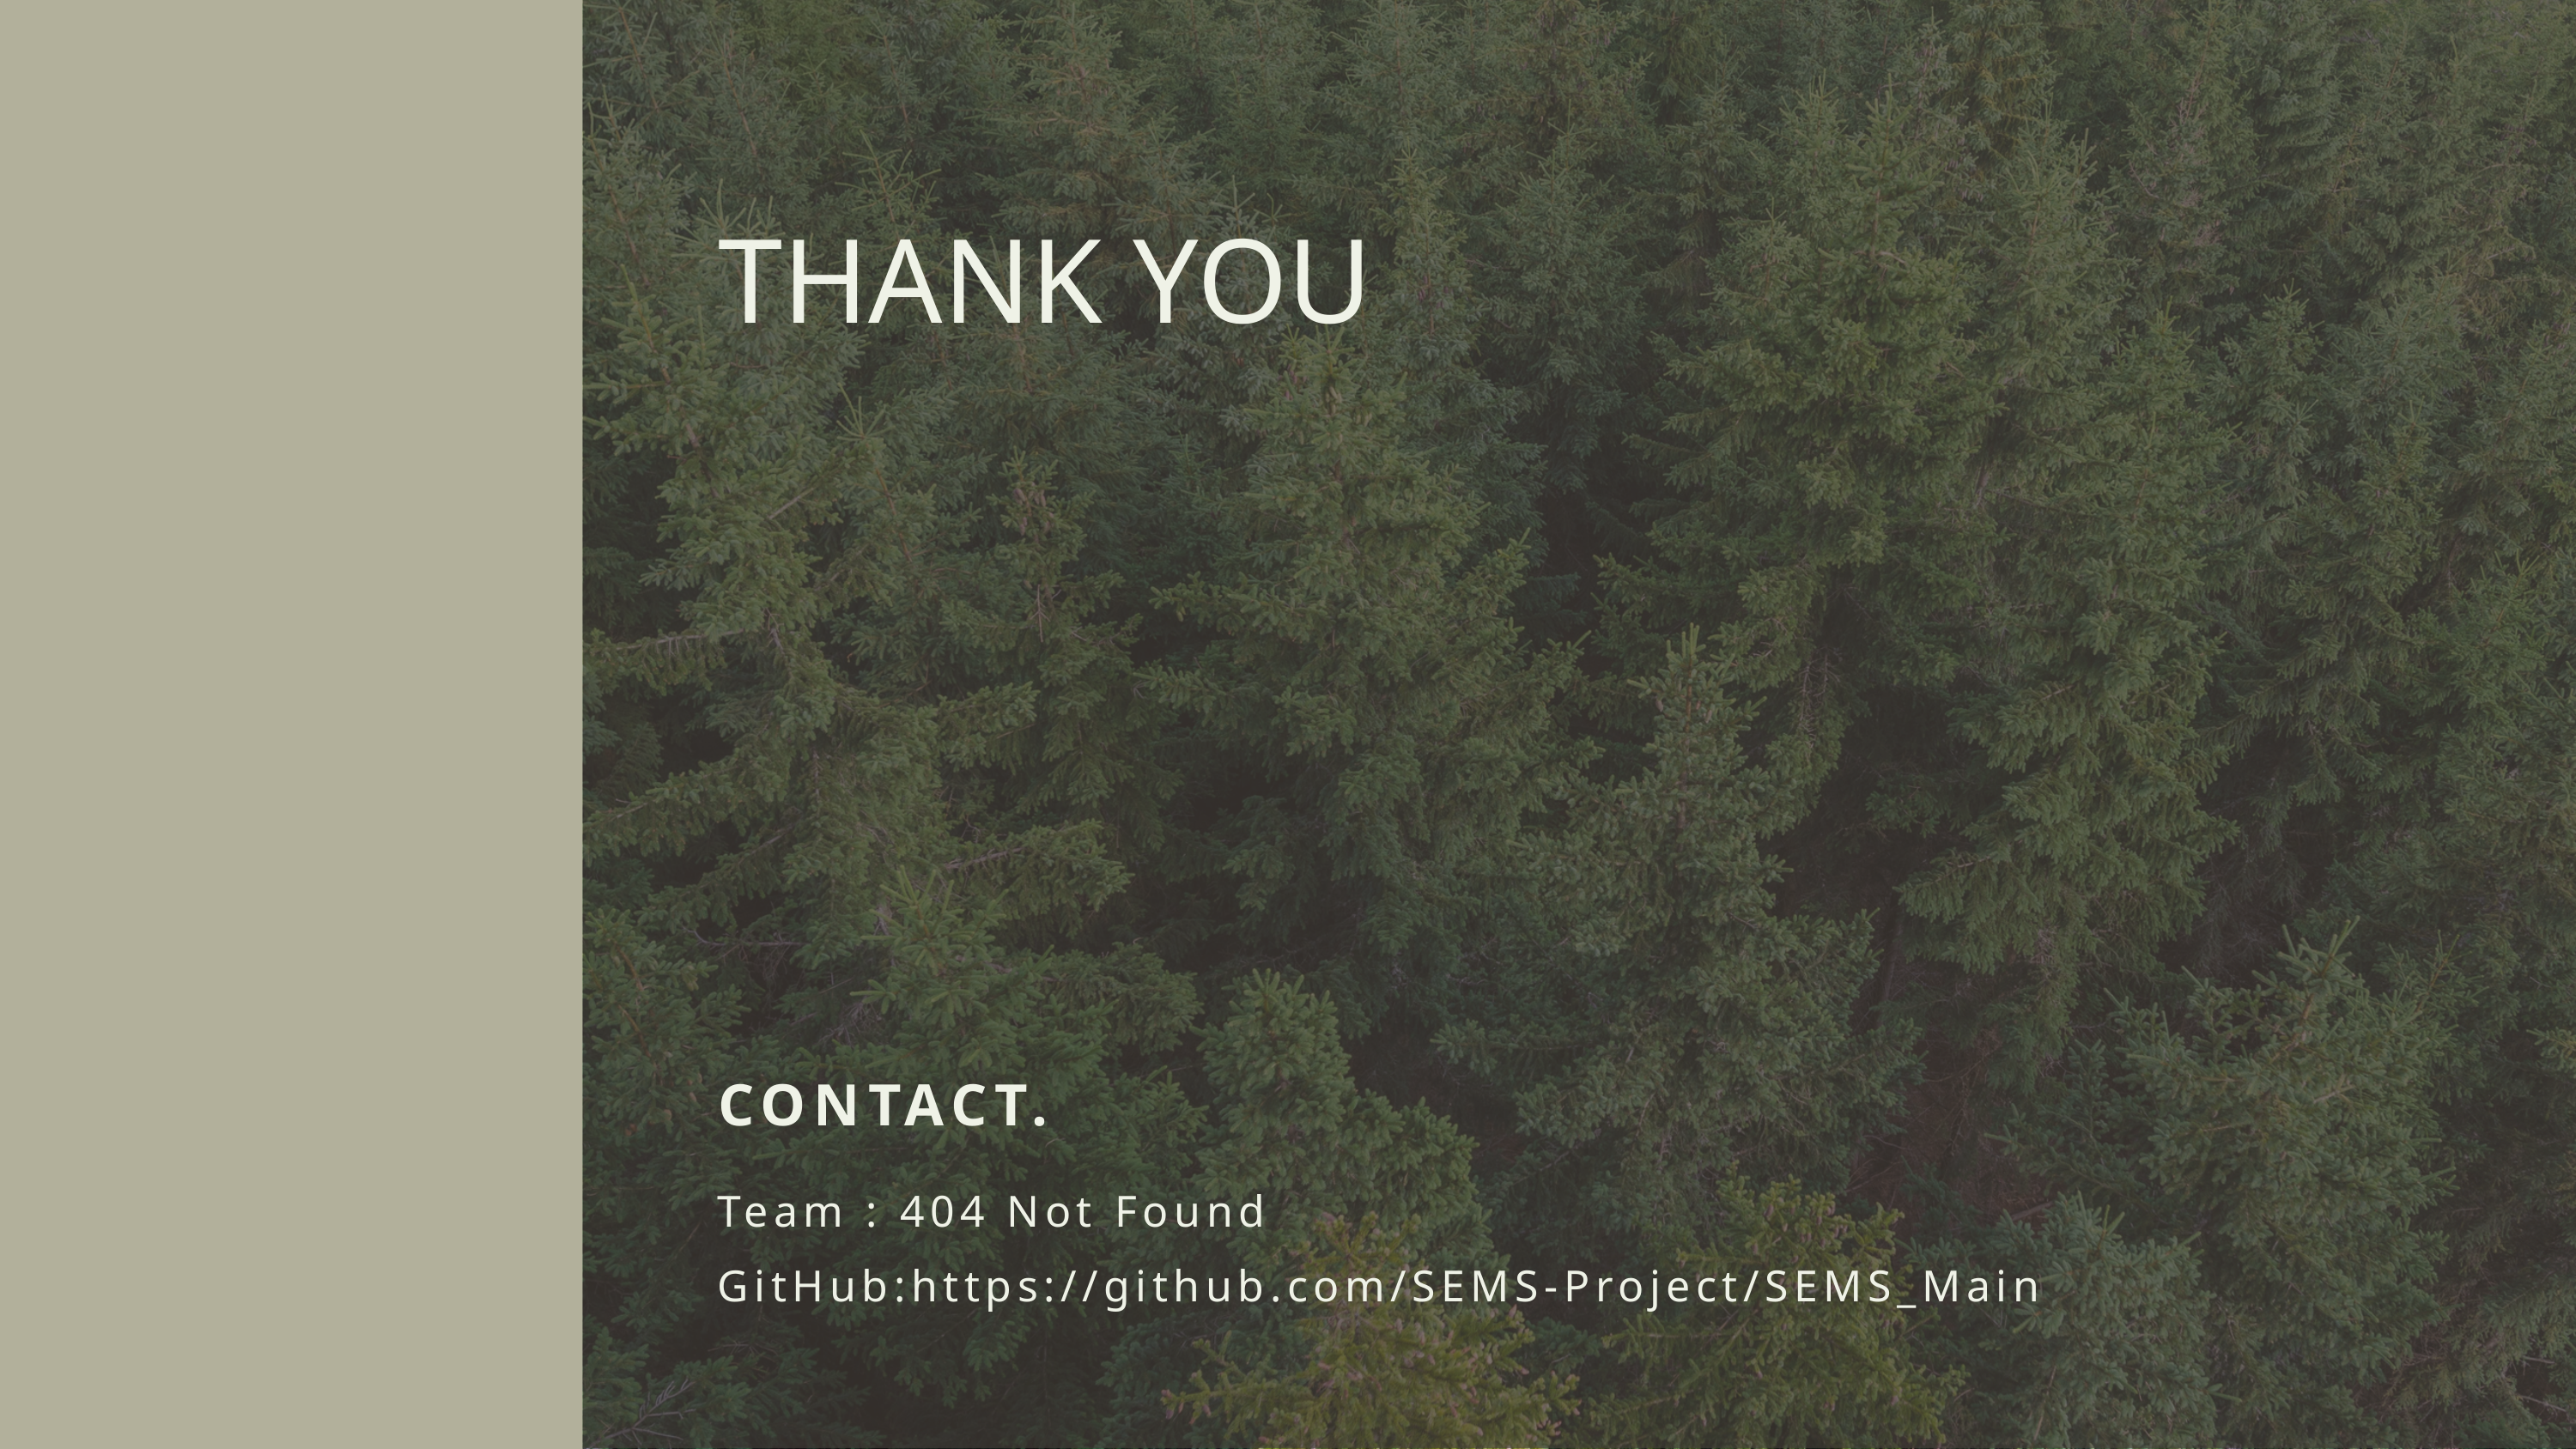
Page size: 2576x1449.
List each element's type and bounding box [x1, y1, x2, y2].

text_box [582, 0, 2576, 1449]
